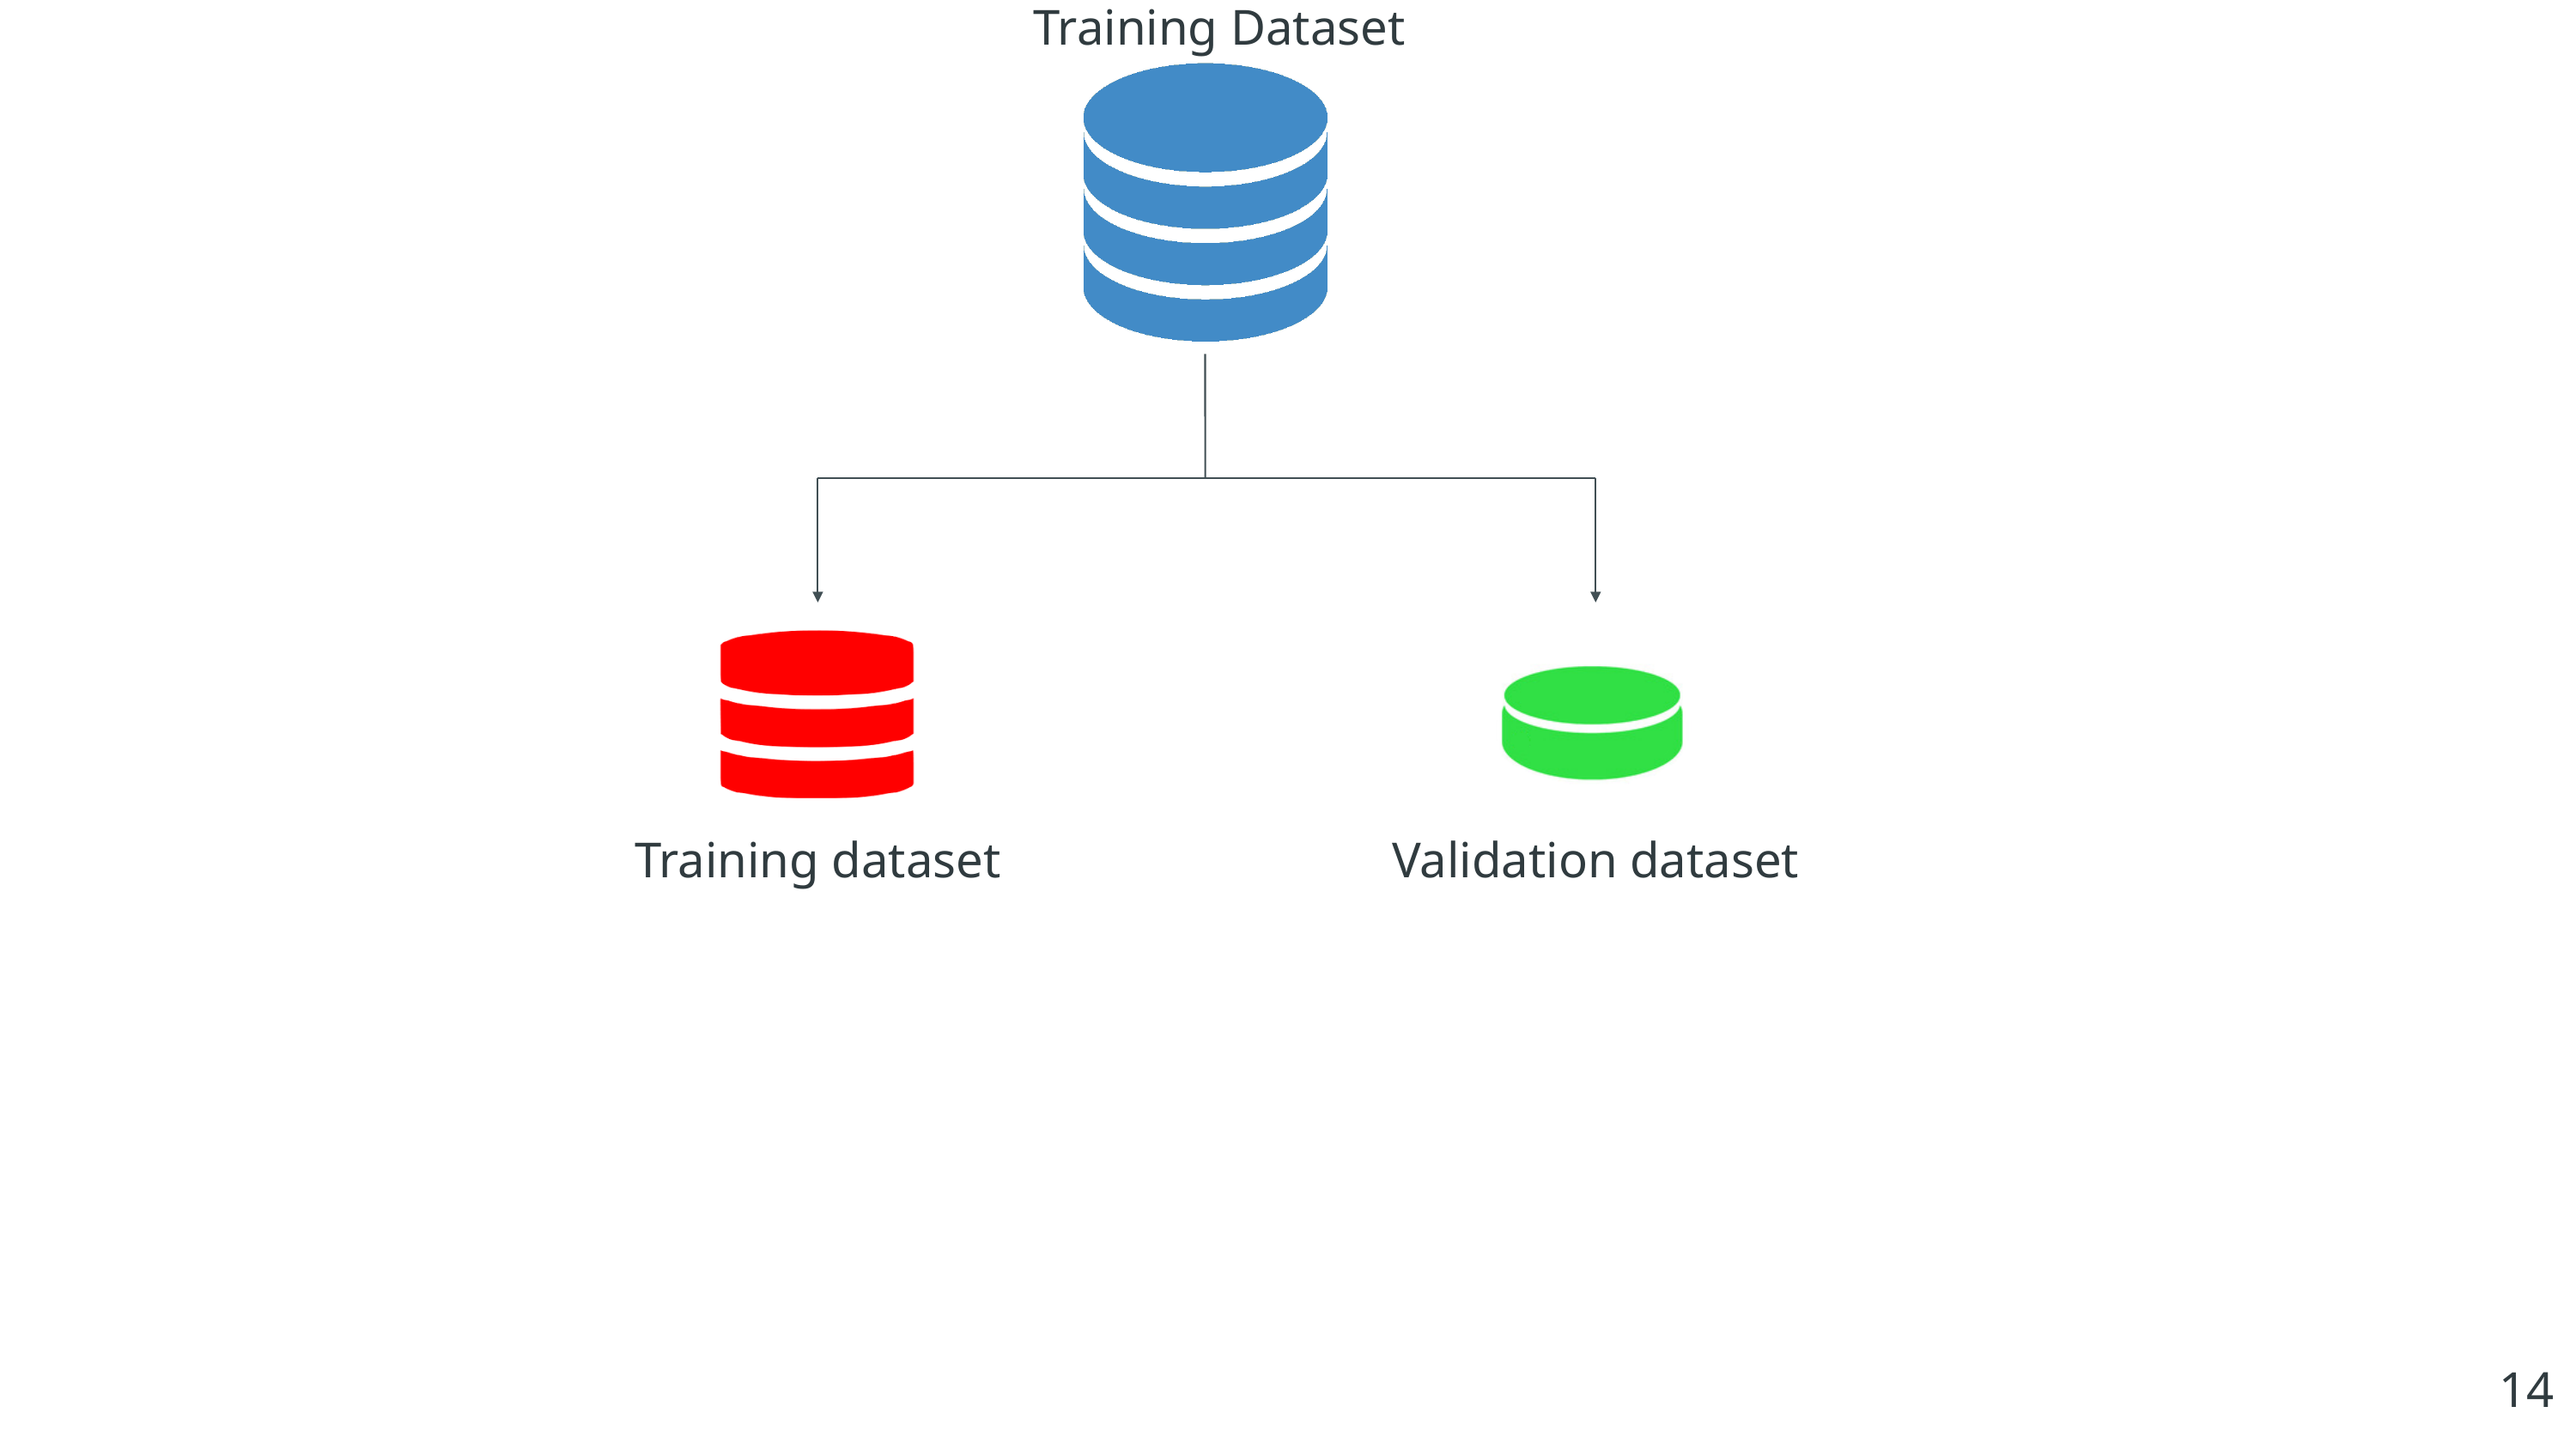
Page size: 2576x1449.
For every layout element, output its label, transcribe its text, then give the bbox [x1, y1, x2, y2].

text_box Training dataset [622, 822, 1014, 894]
text_box Validation dataset [1379, 822, 1813, 894]
picture [1495, 650, 1696, 798]
slide_number 14 [2486, 1353, 2576, 1430]
text_box Training Dataset [1020, 0, 1419, 61]
picture [717, 630, 918, 798]
picture [1059, 61, 1352, 355]
